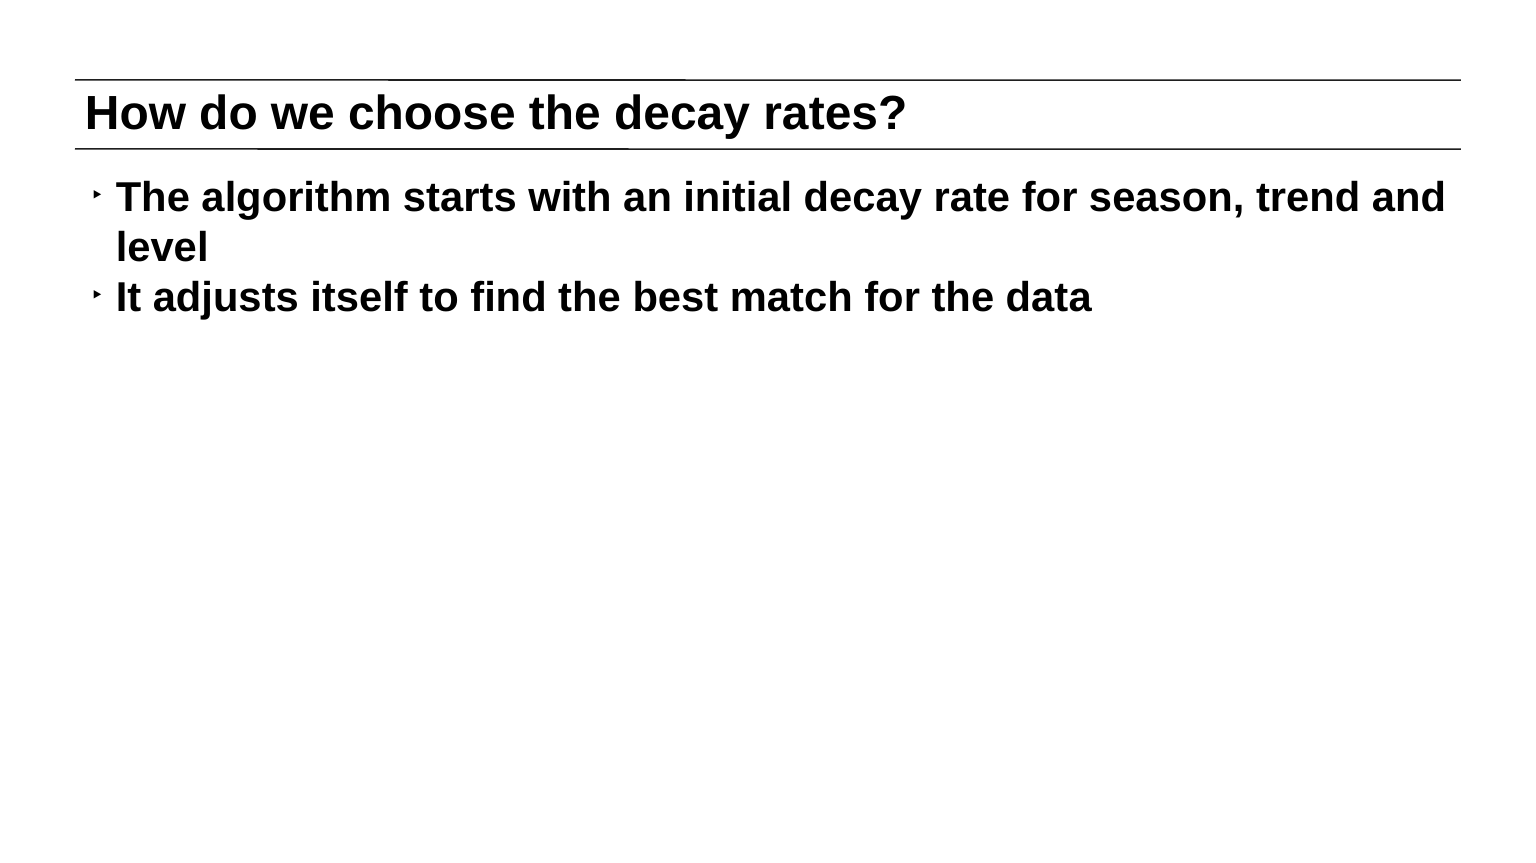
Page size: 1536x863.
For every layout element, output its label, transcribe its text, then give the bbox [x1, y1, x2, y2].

title How do we choose the decay rates? [76, 82, 1369, 160]
list The algorithm starts with an initial decay rate for season, trend and level It adjusts itself to find the best match for the data [76, 160, 1460, 823]
